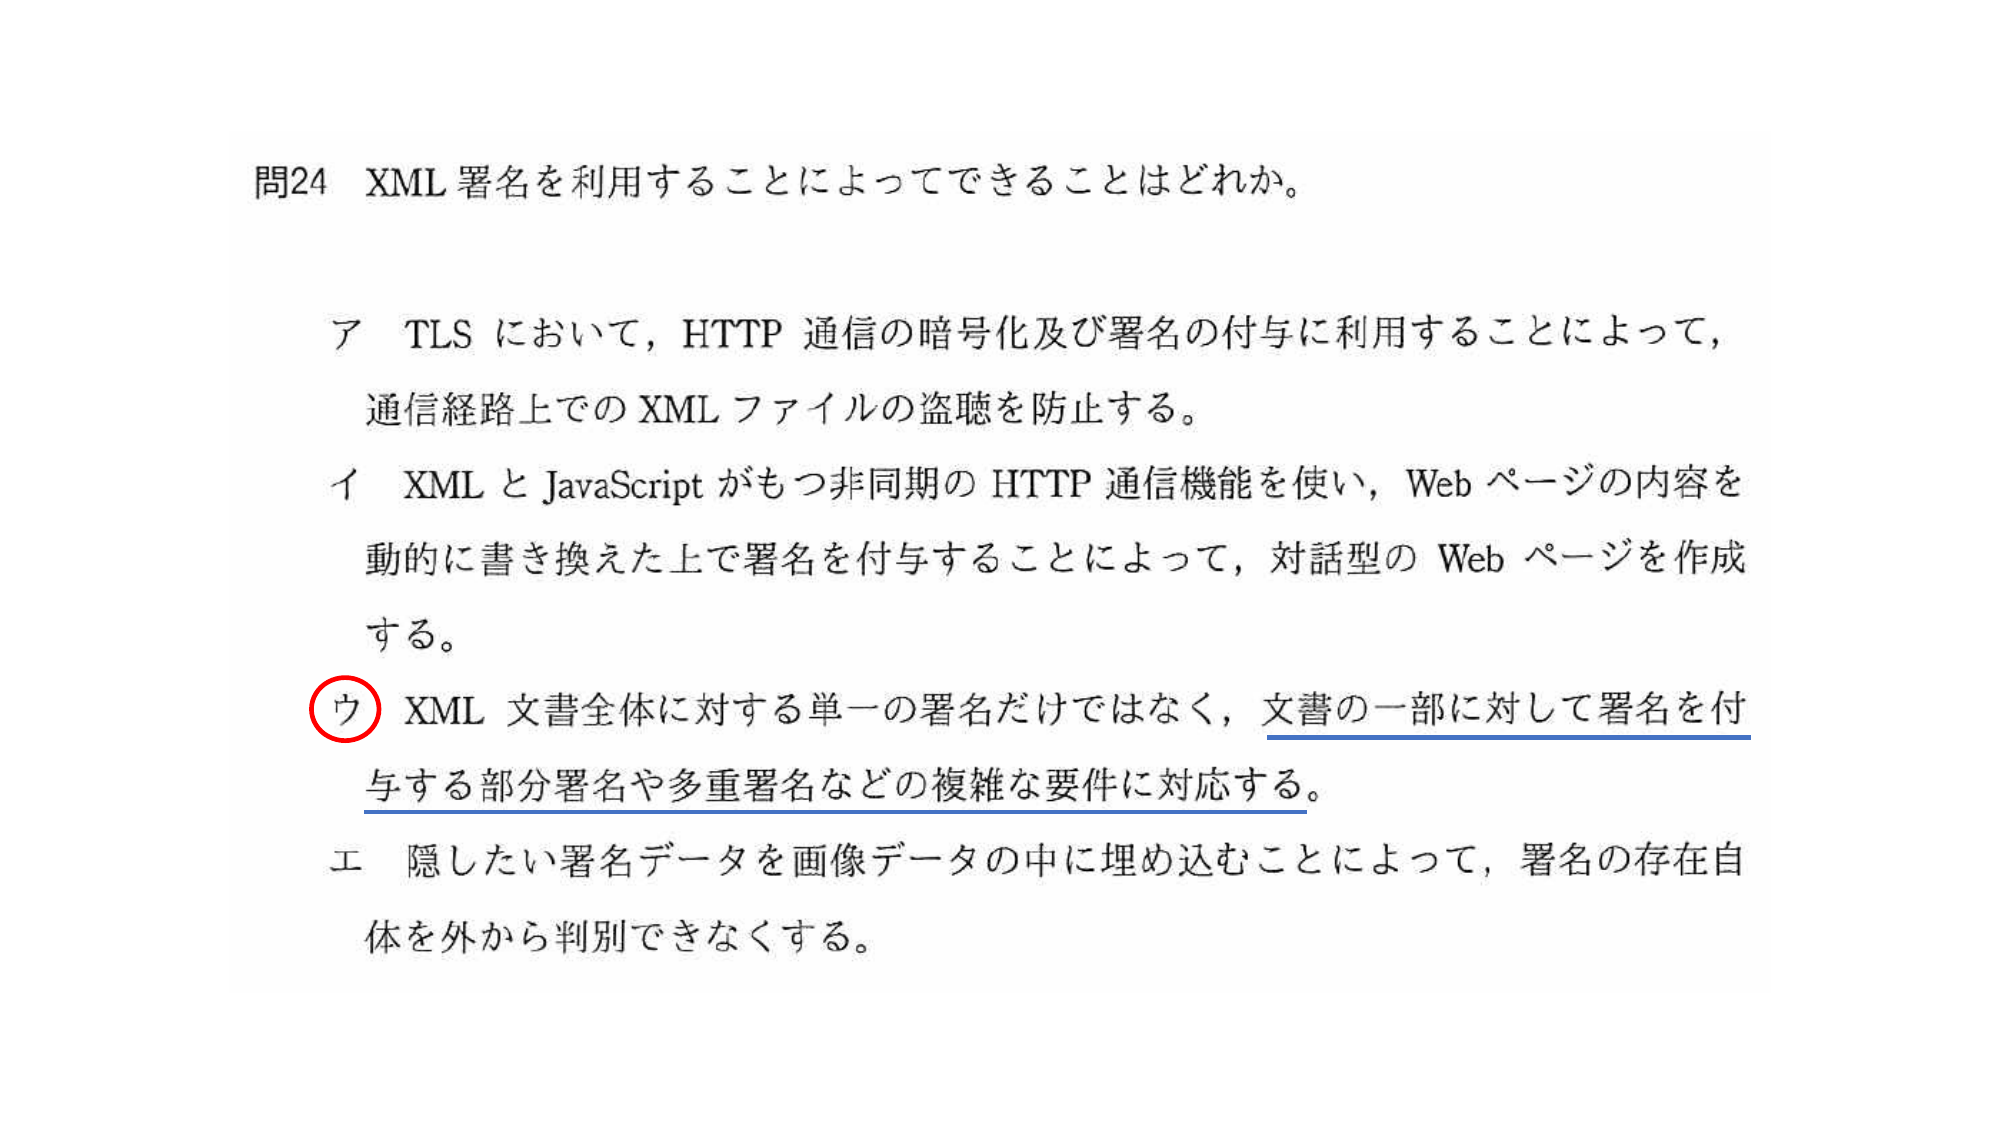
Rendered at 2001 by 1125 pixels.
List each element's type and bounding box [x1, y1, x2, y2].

picture [229, 131, 1771, 993]
